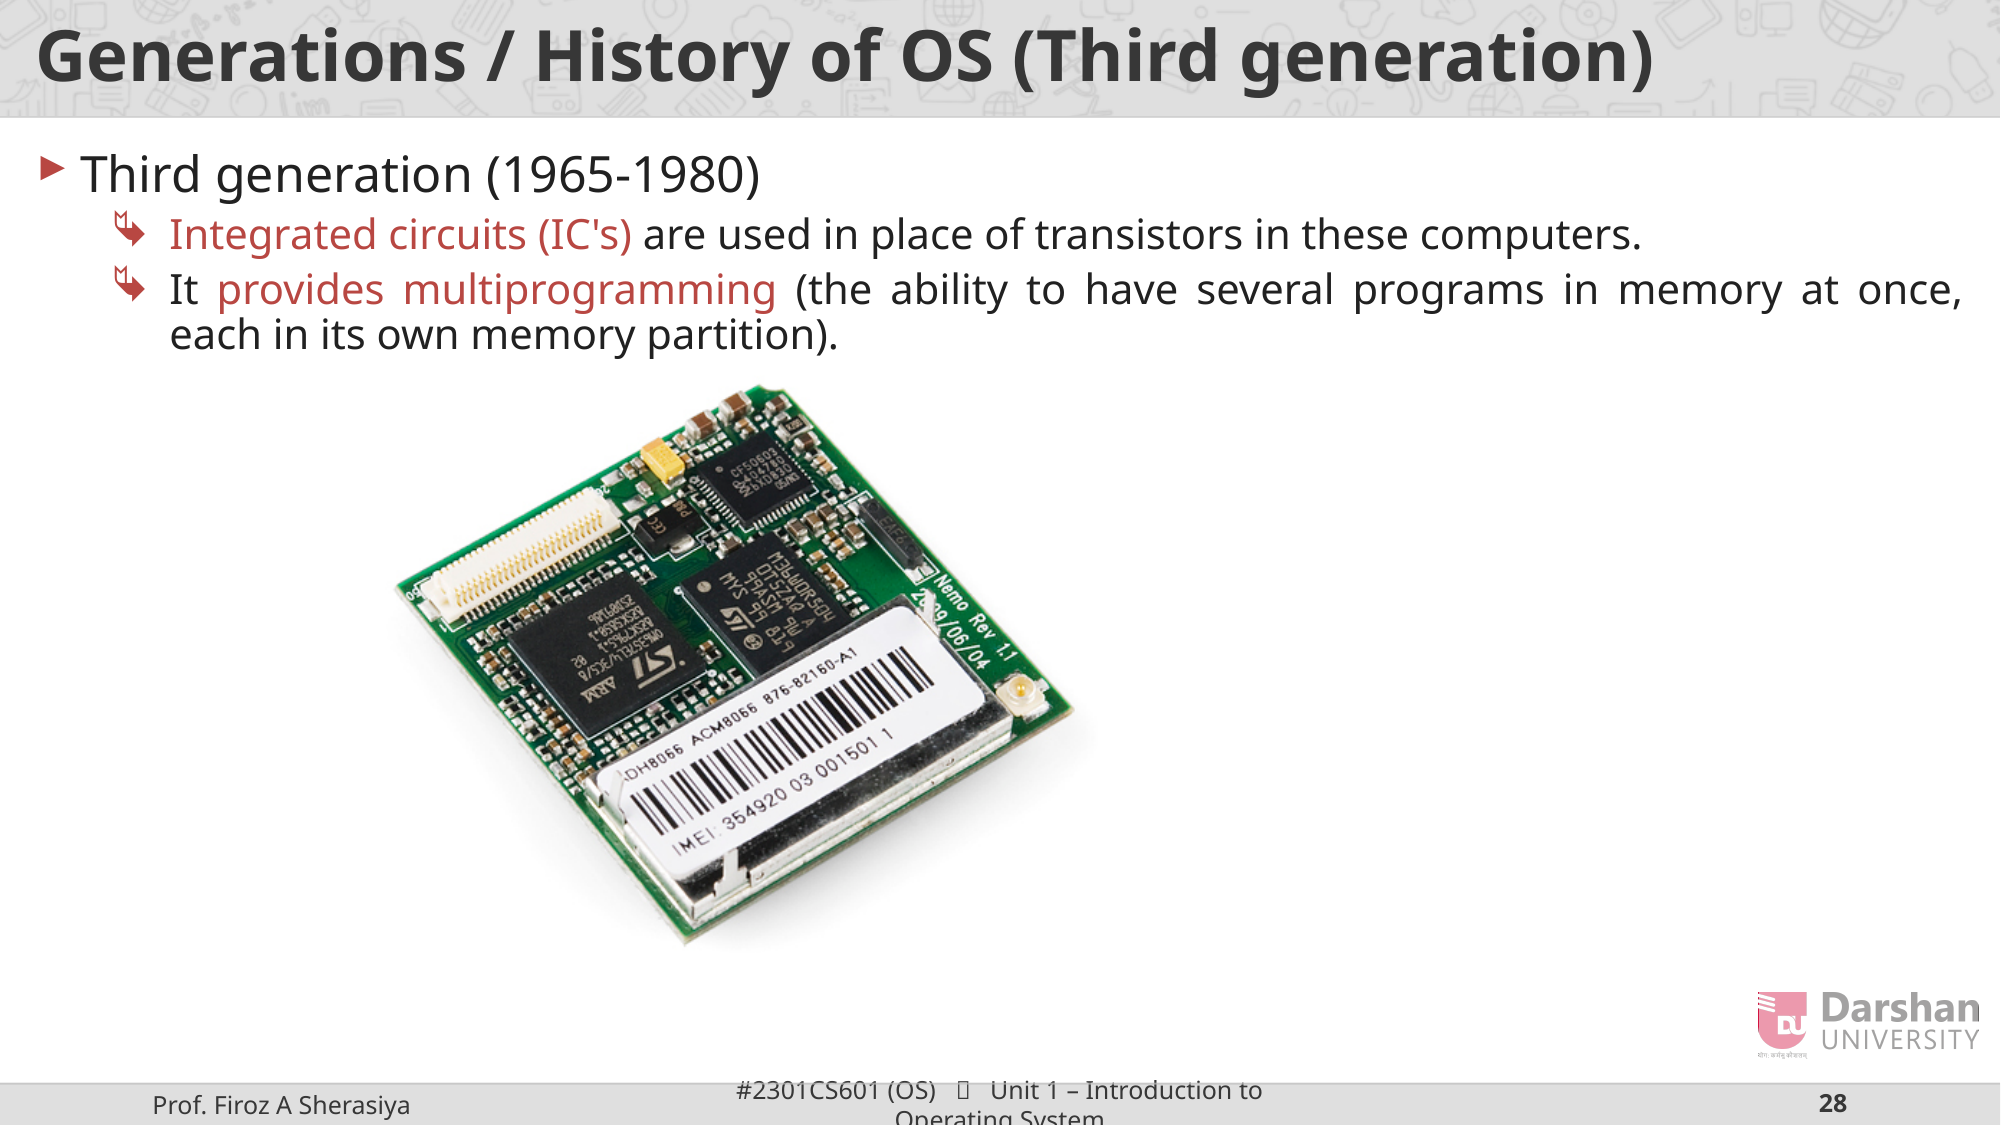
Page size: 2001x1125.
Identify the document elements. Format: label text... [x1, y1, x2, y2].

title Generations / History of OS (Third generation) [0, 0, 2000, 117]
list Third generation (1965-1980) Integrated circuits (IC's) are used in place of transistors in these computers. It provides multiprogramming (the ability to have several programs in memory at once, each in its own memory partition). [21, 141, 1979, 1059]
picture [385, 375, 1098, 953]
